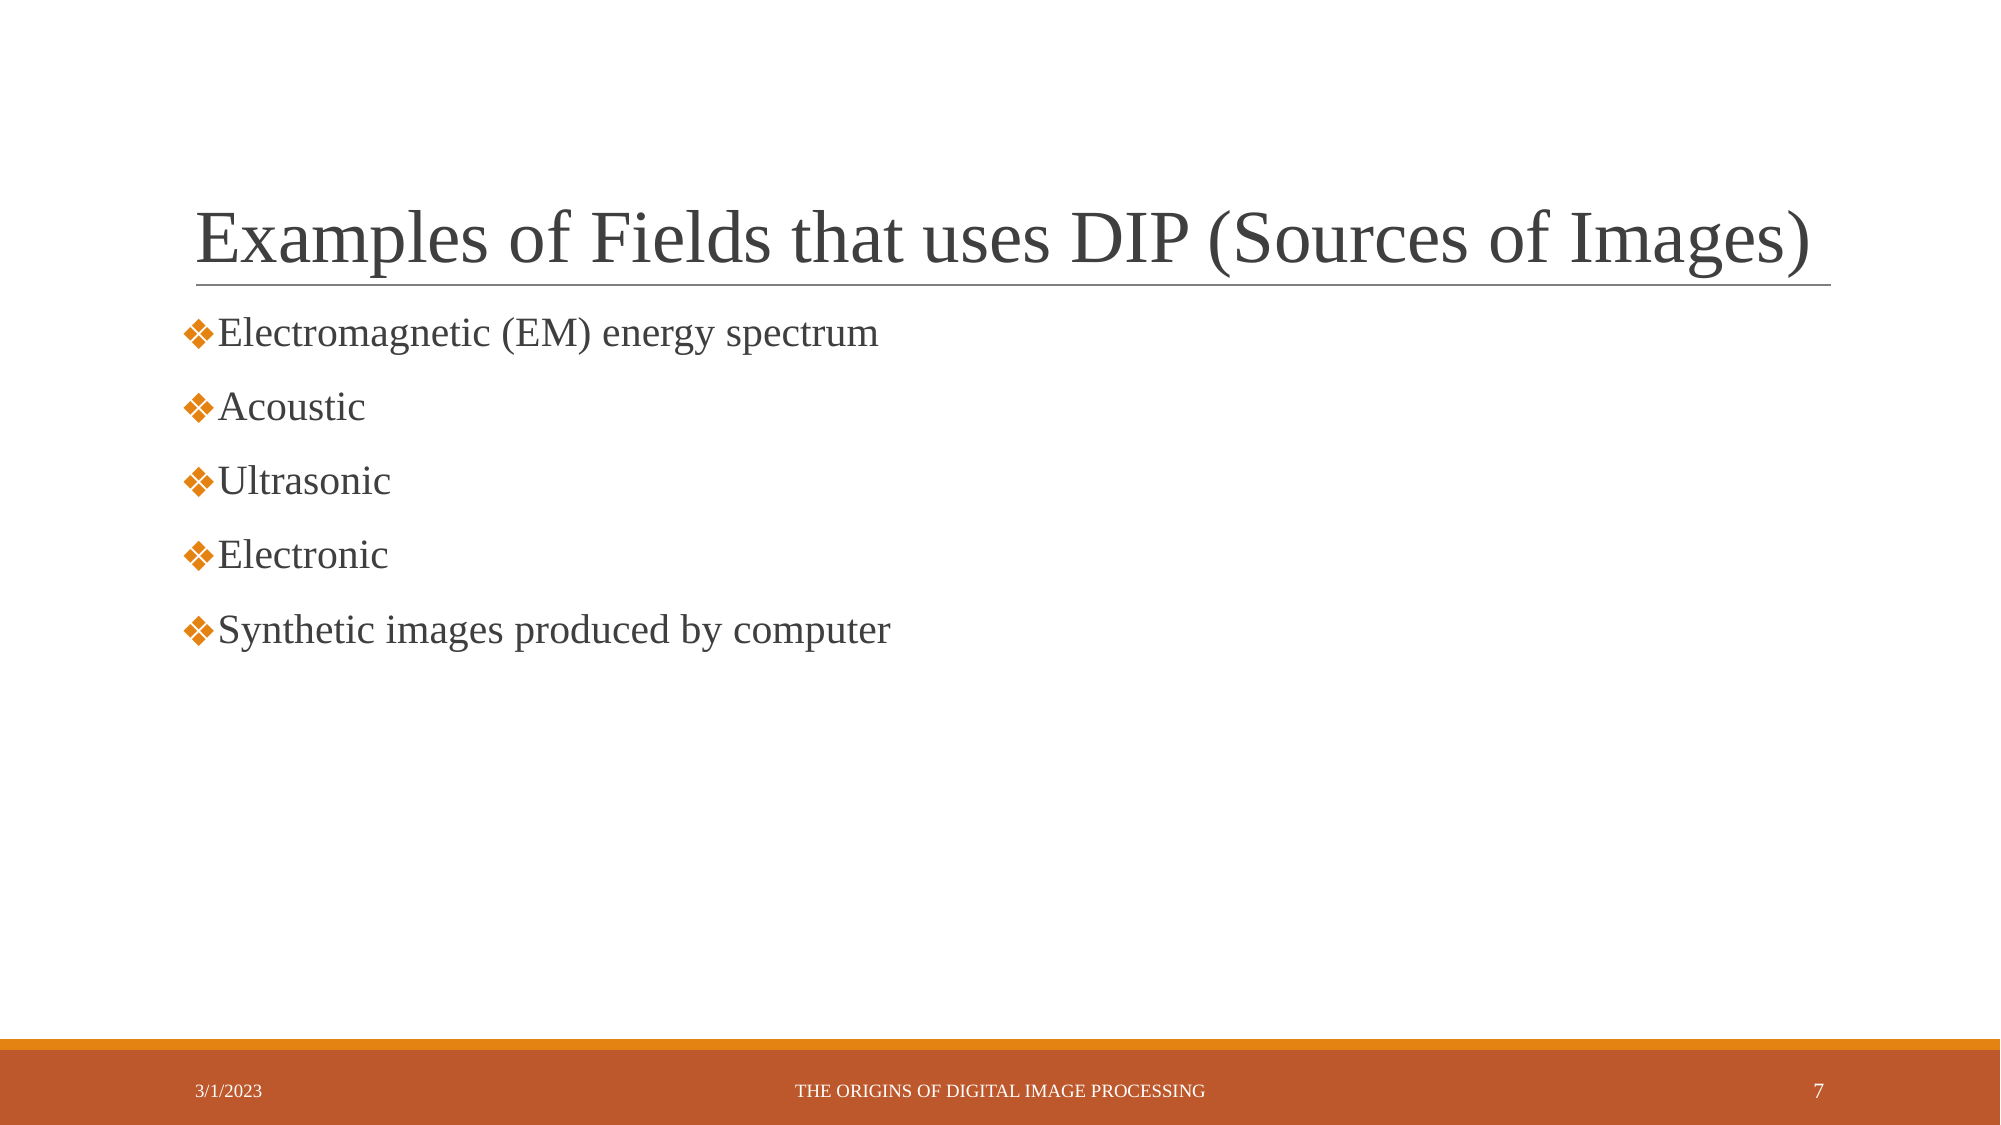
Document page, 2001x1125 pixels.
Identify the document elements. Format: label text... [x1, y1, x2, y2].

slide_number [180, 1059, 586, 1120]
slide_number ‹#› [1624, 1059, 1840, 1120]
footer THE ORIGINS OF DIGITAL IMAGE PROCESSING [604, 1059, 1396, 1120]
list Electromagnetic (EM) energy spectrum Acoustic Ultrasonic Electronic Synthetic images produced by computer [180, 302, 1830, 963]
title Examples of Fields that uses DIP (Sources of Images) [180, 47, 1830, 285]
